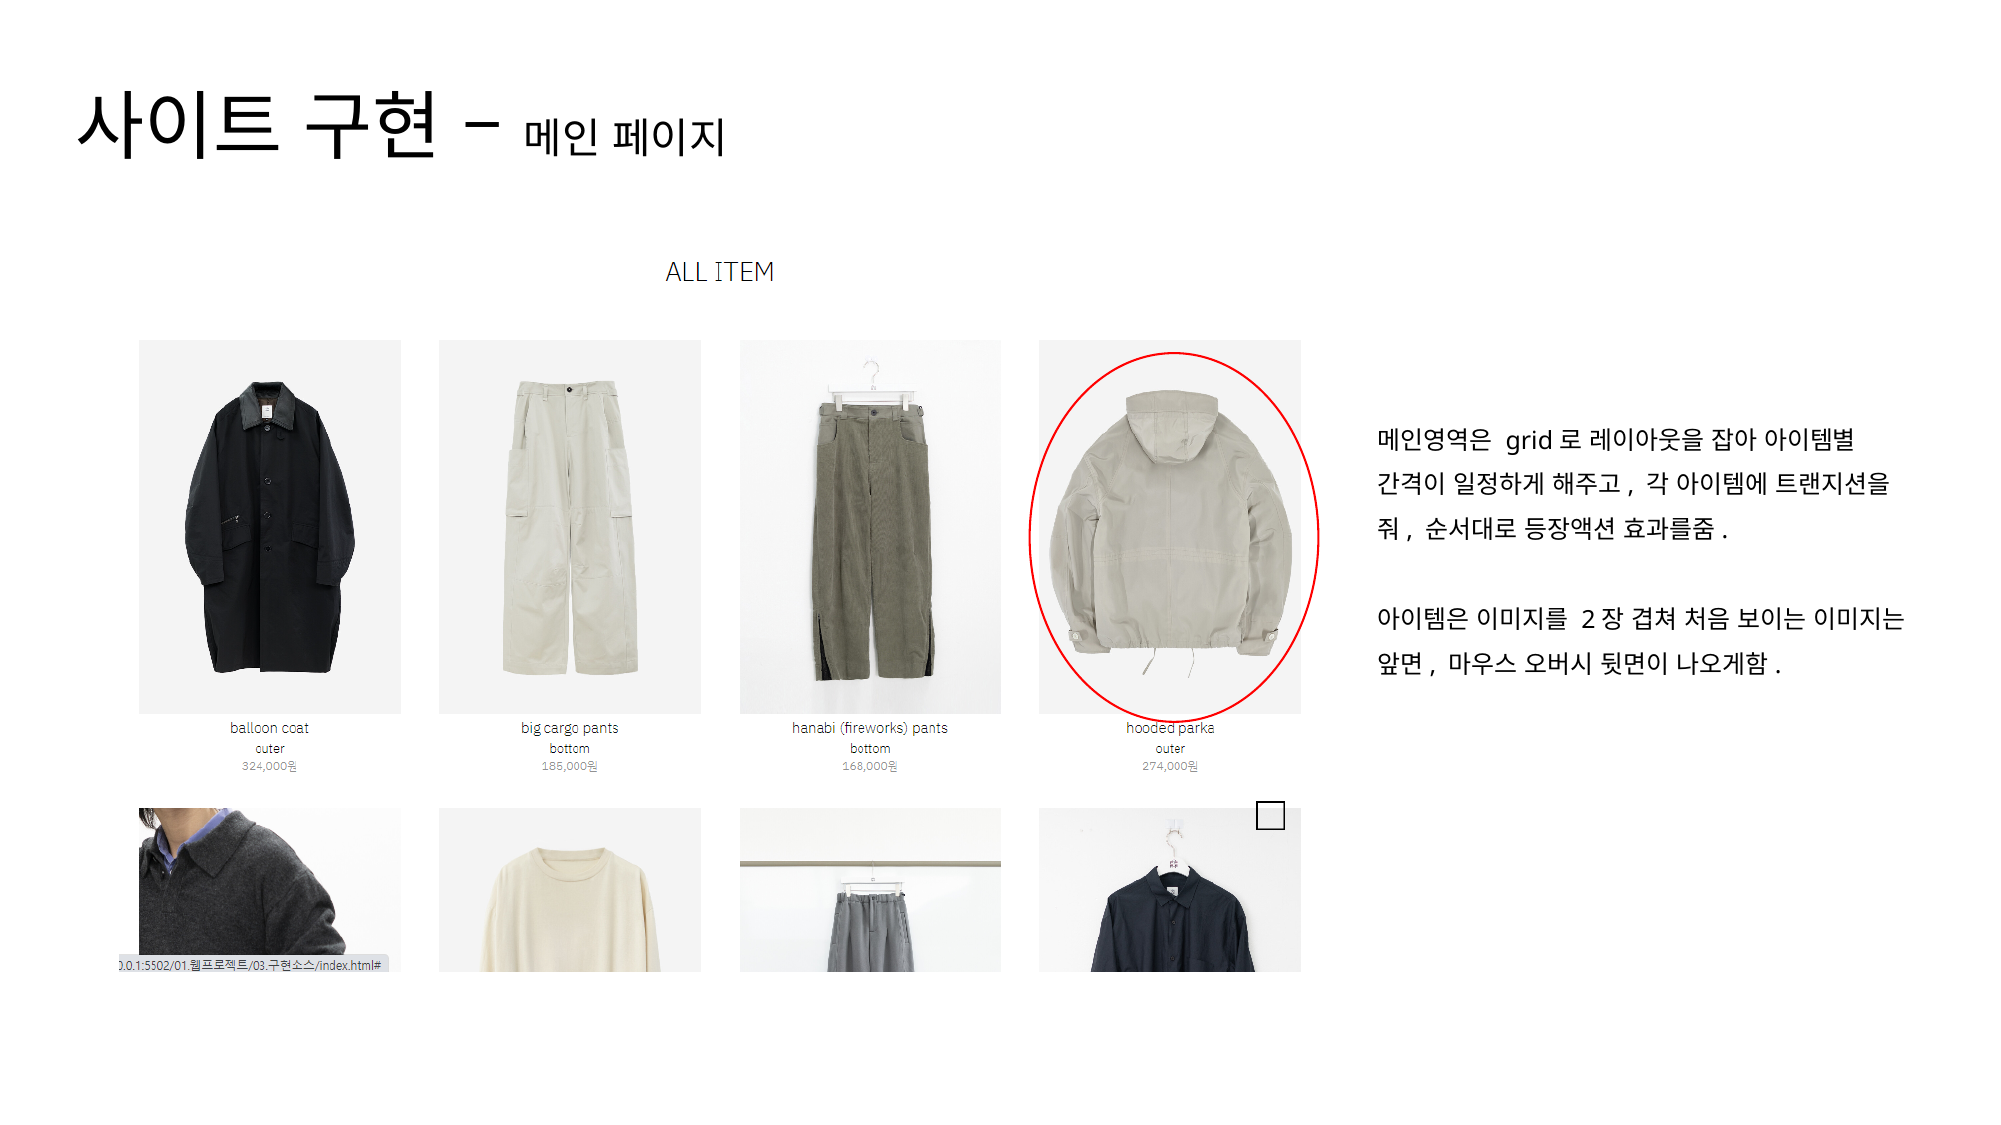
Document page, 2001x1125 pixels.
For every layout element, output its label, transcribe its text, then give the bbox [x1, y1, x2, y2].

title 사이트 구현 – 메인 페이지 [60, 68, 942, 190]
picture [119, 254, 1319, 972]
text_box 메인영역은 grid로 레이아웃을 잡아 아이템별 간격이 일정하게 해주고, 각 아이템에 트랜지션을 줘, 순서대로 등장액션 효과를줌. 아이템은 이미지를 2장 겹쳐 처음 보이는 이미지는 앞면, 마우스 오버시 뒷면이 나오게함. [1362, 401, 1929, 686]
